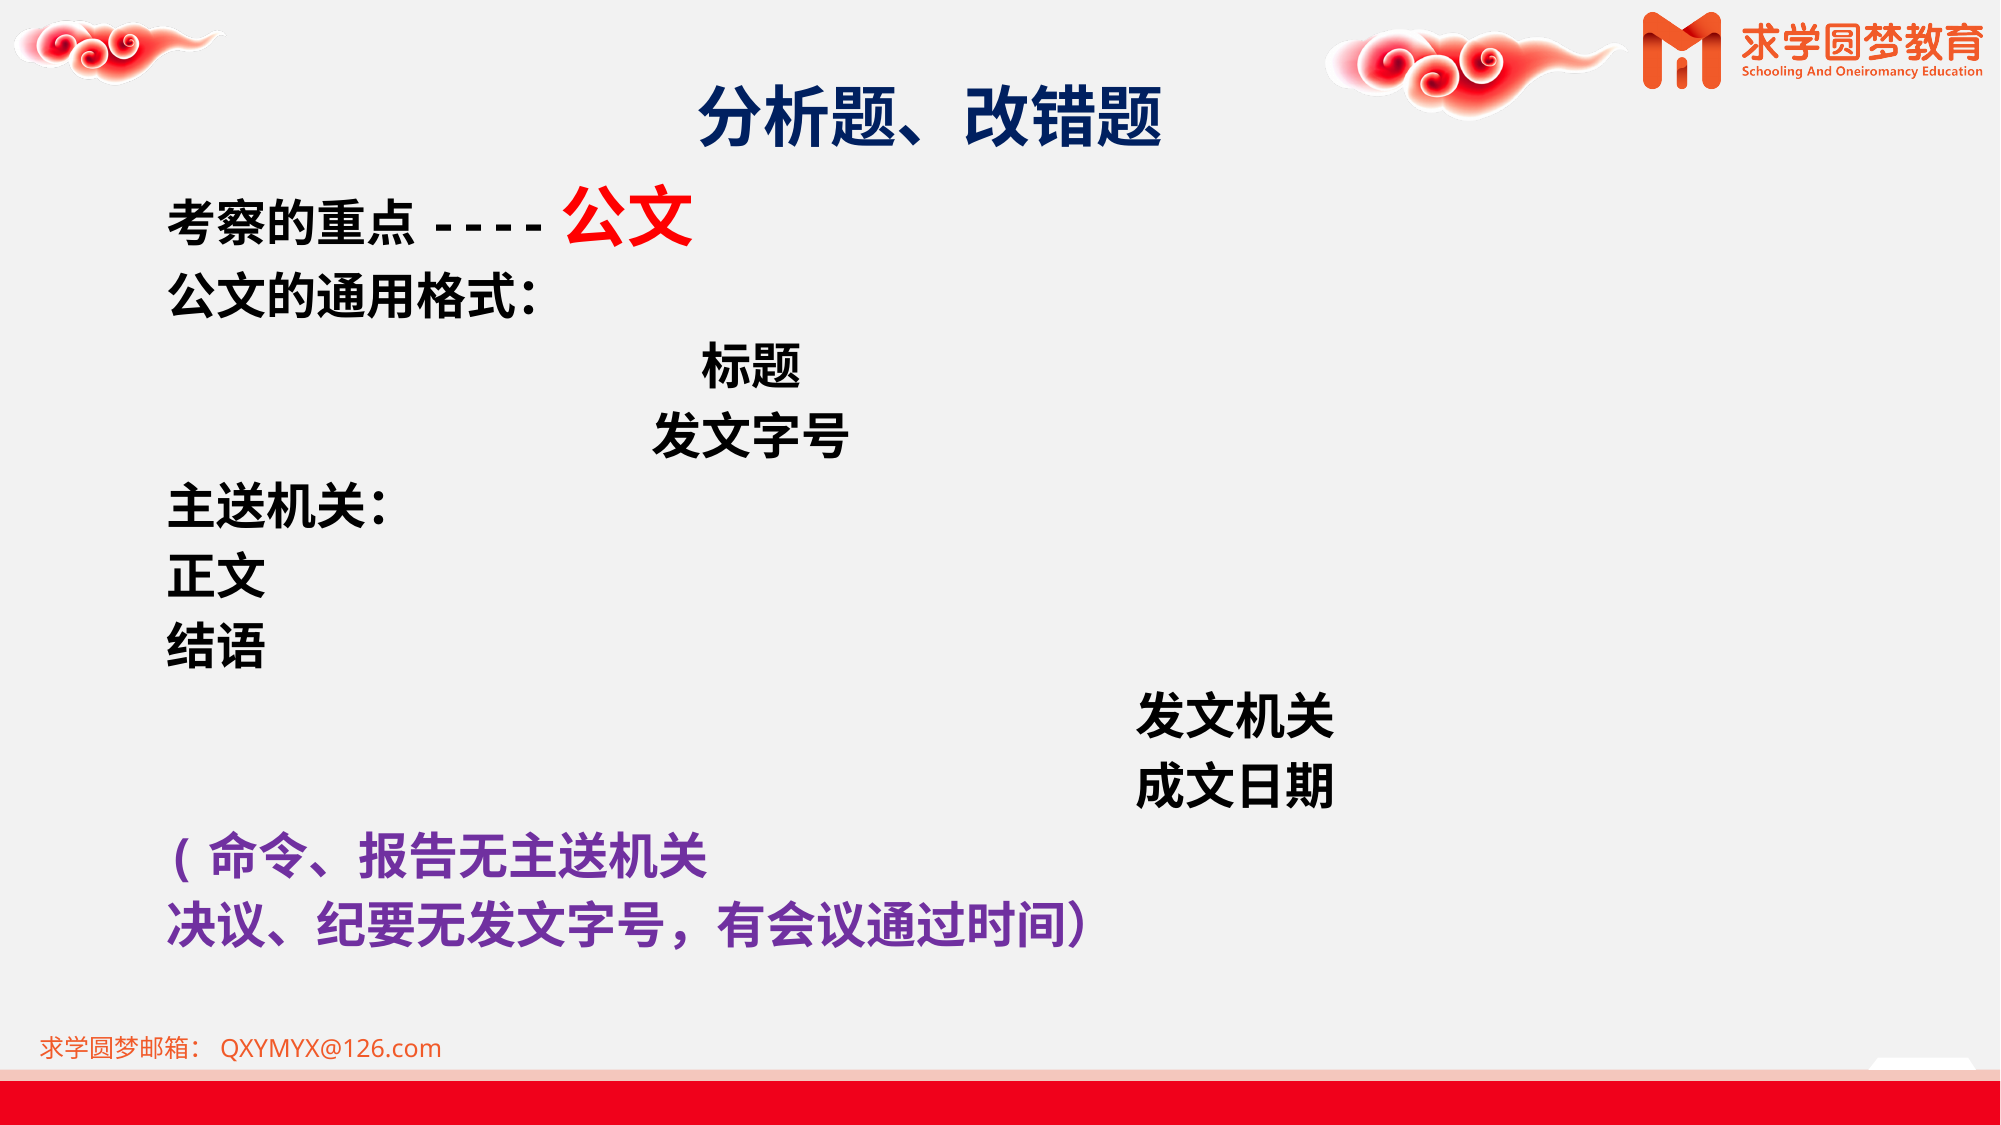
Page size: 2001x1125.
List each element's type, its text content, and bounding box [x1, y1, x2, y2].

picture [0, 0, 248, 95]
picture [1304, 0, 2000, 134]
list 考察的重点----公文 公文的通用格式： 标题 发文字号 主送机关： 正文 结语 发文机关 成文日期 (命令、报告无主送机关 决议、纪要无发文字号，有会议通过时间） [151, 166, 1351, 980]
title 分析题、改错题 [657, 67, 1203, 166]
